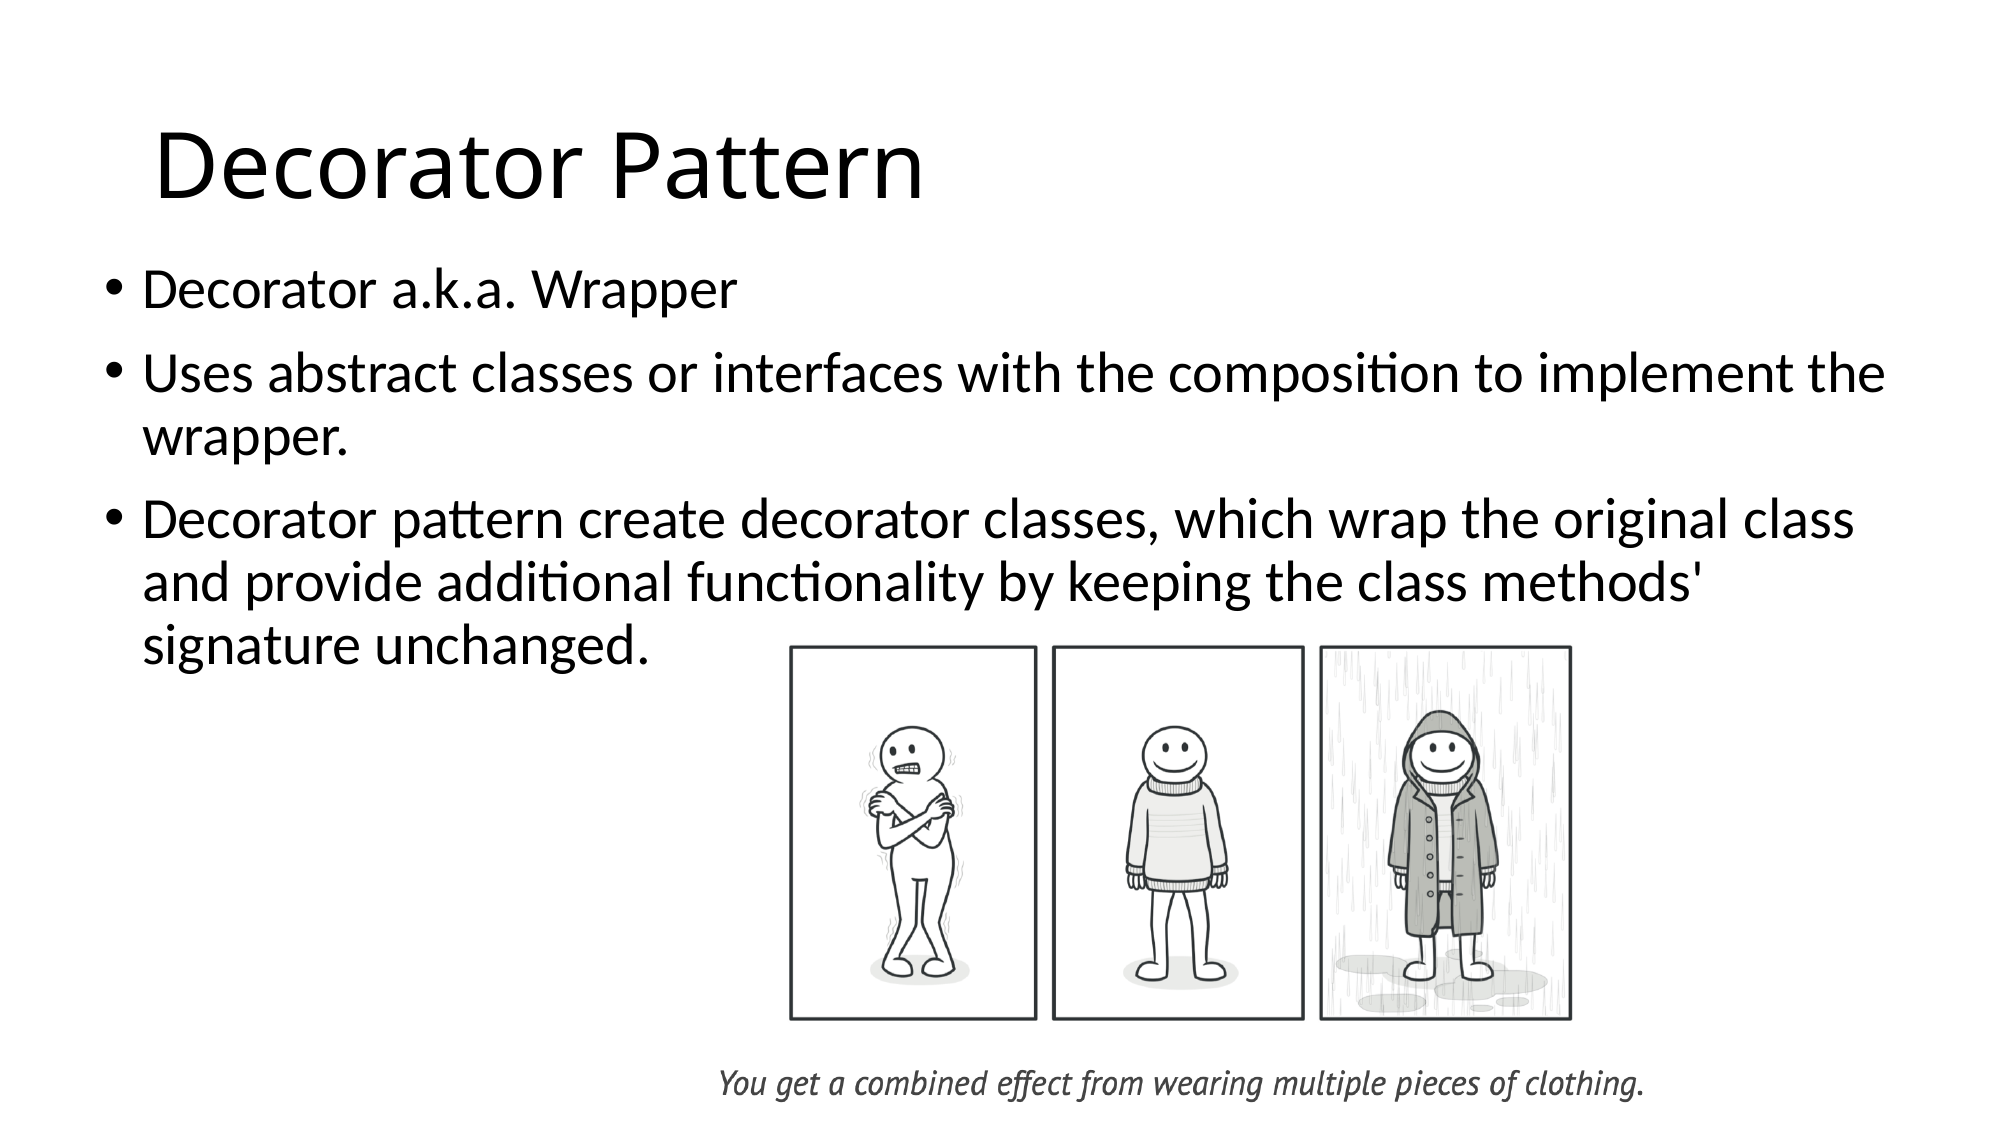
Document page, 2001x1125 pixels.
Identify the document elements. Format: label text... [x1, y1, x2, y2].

list Decorator a.k.a. Wrapper Uses abstract classes or interfaces with the composition to implement the wrapper. Decorator pattern create decorator classes, which wrap the original class and provide additional functionality by keeping the class methods' signature unchanged. [89, 250, 1903, 966]
picture [704, 621, 1661, 1123]
title Decorator Pattern [137, 59, 1863, 250]
